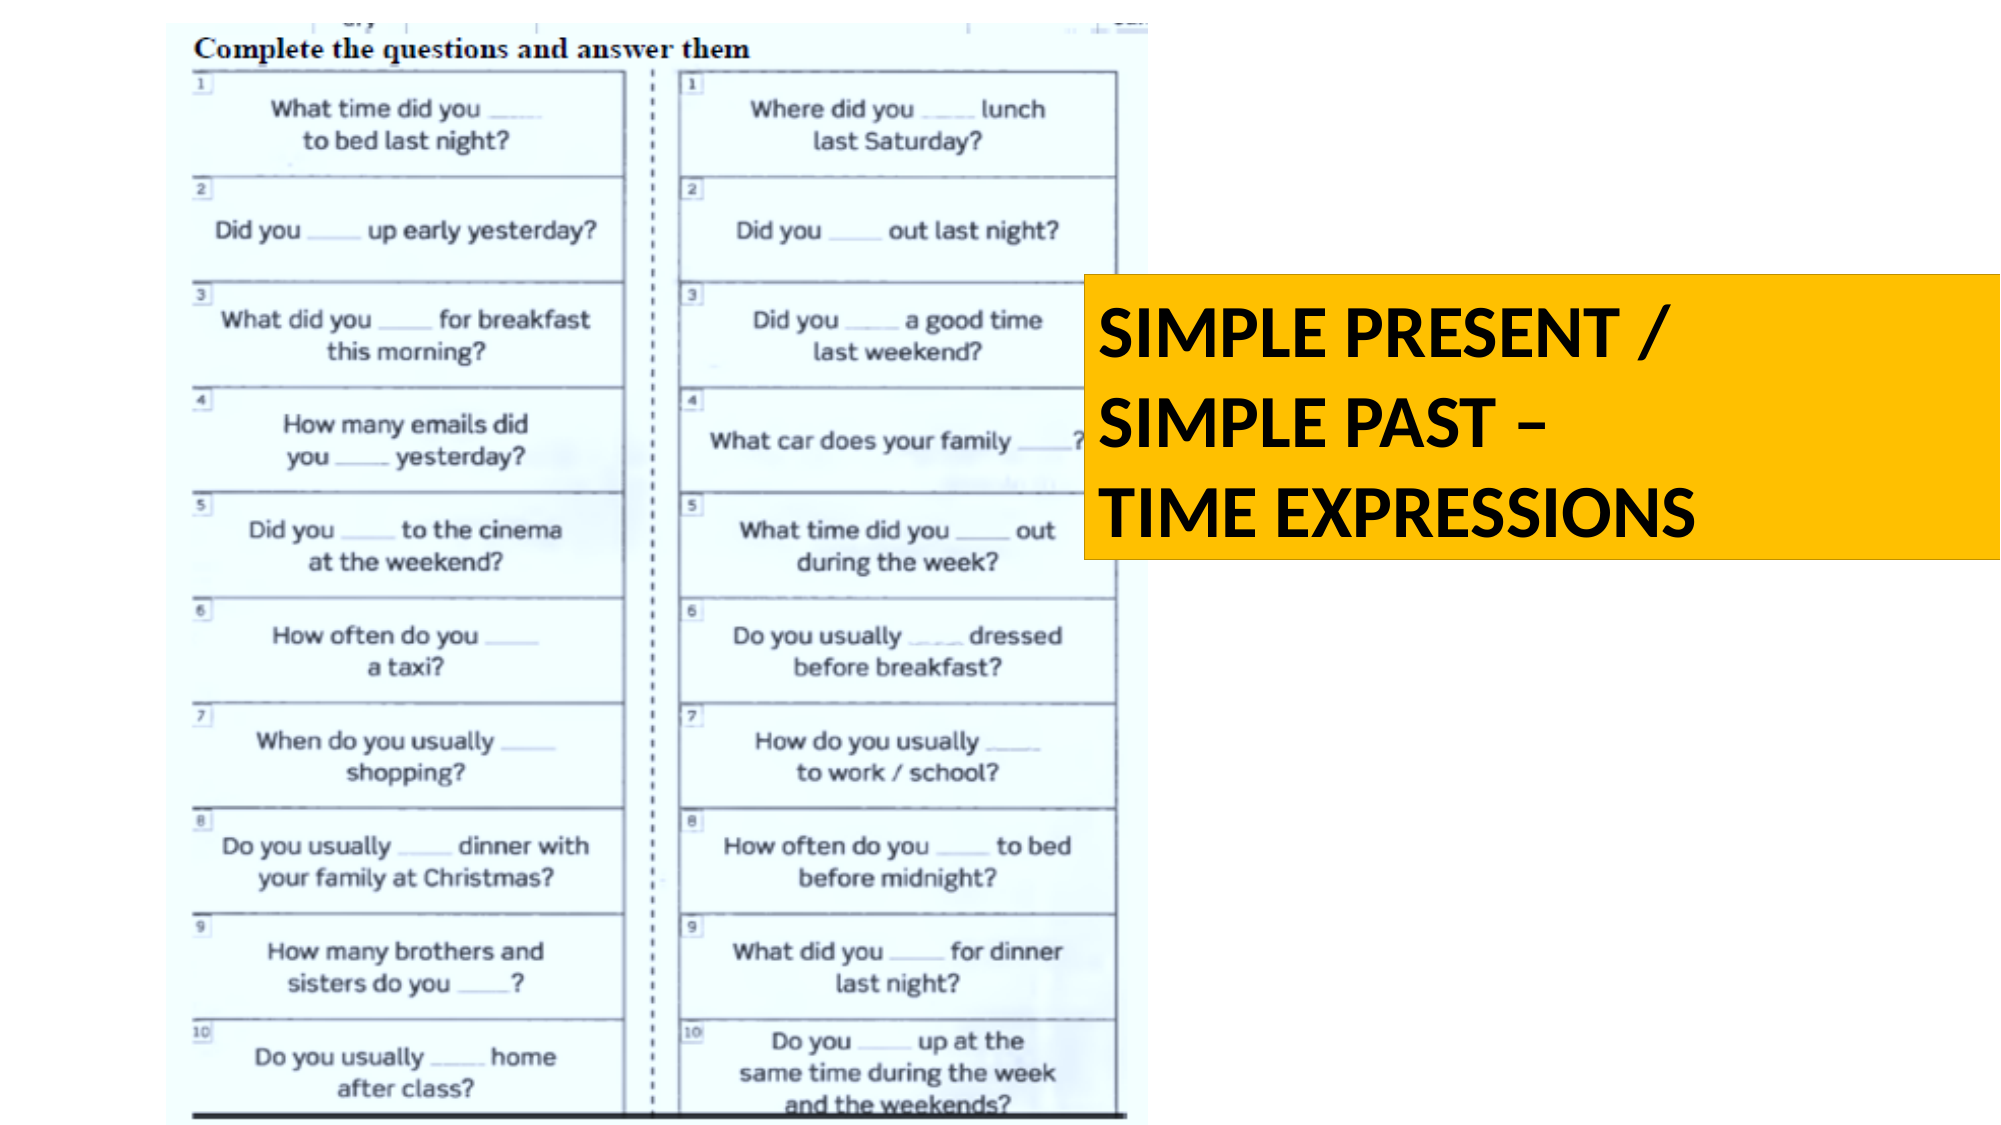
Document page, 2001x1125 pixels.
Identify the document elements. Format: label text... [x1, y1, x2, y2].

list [166, 23, 1148, 1125]
text_box SIMPLE PRESENT / SIMPLE PAST – TIME EXPRESSIONS [1148, 274, 2000, 560]
